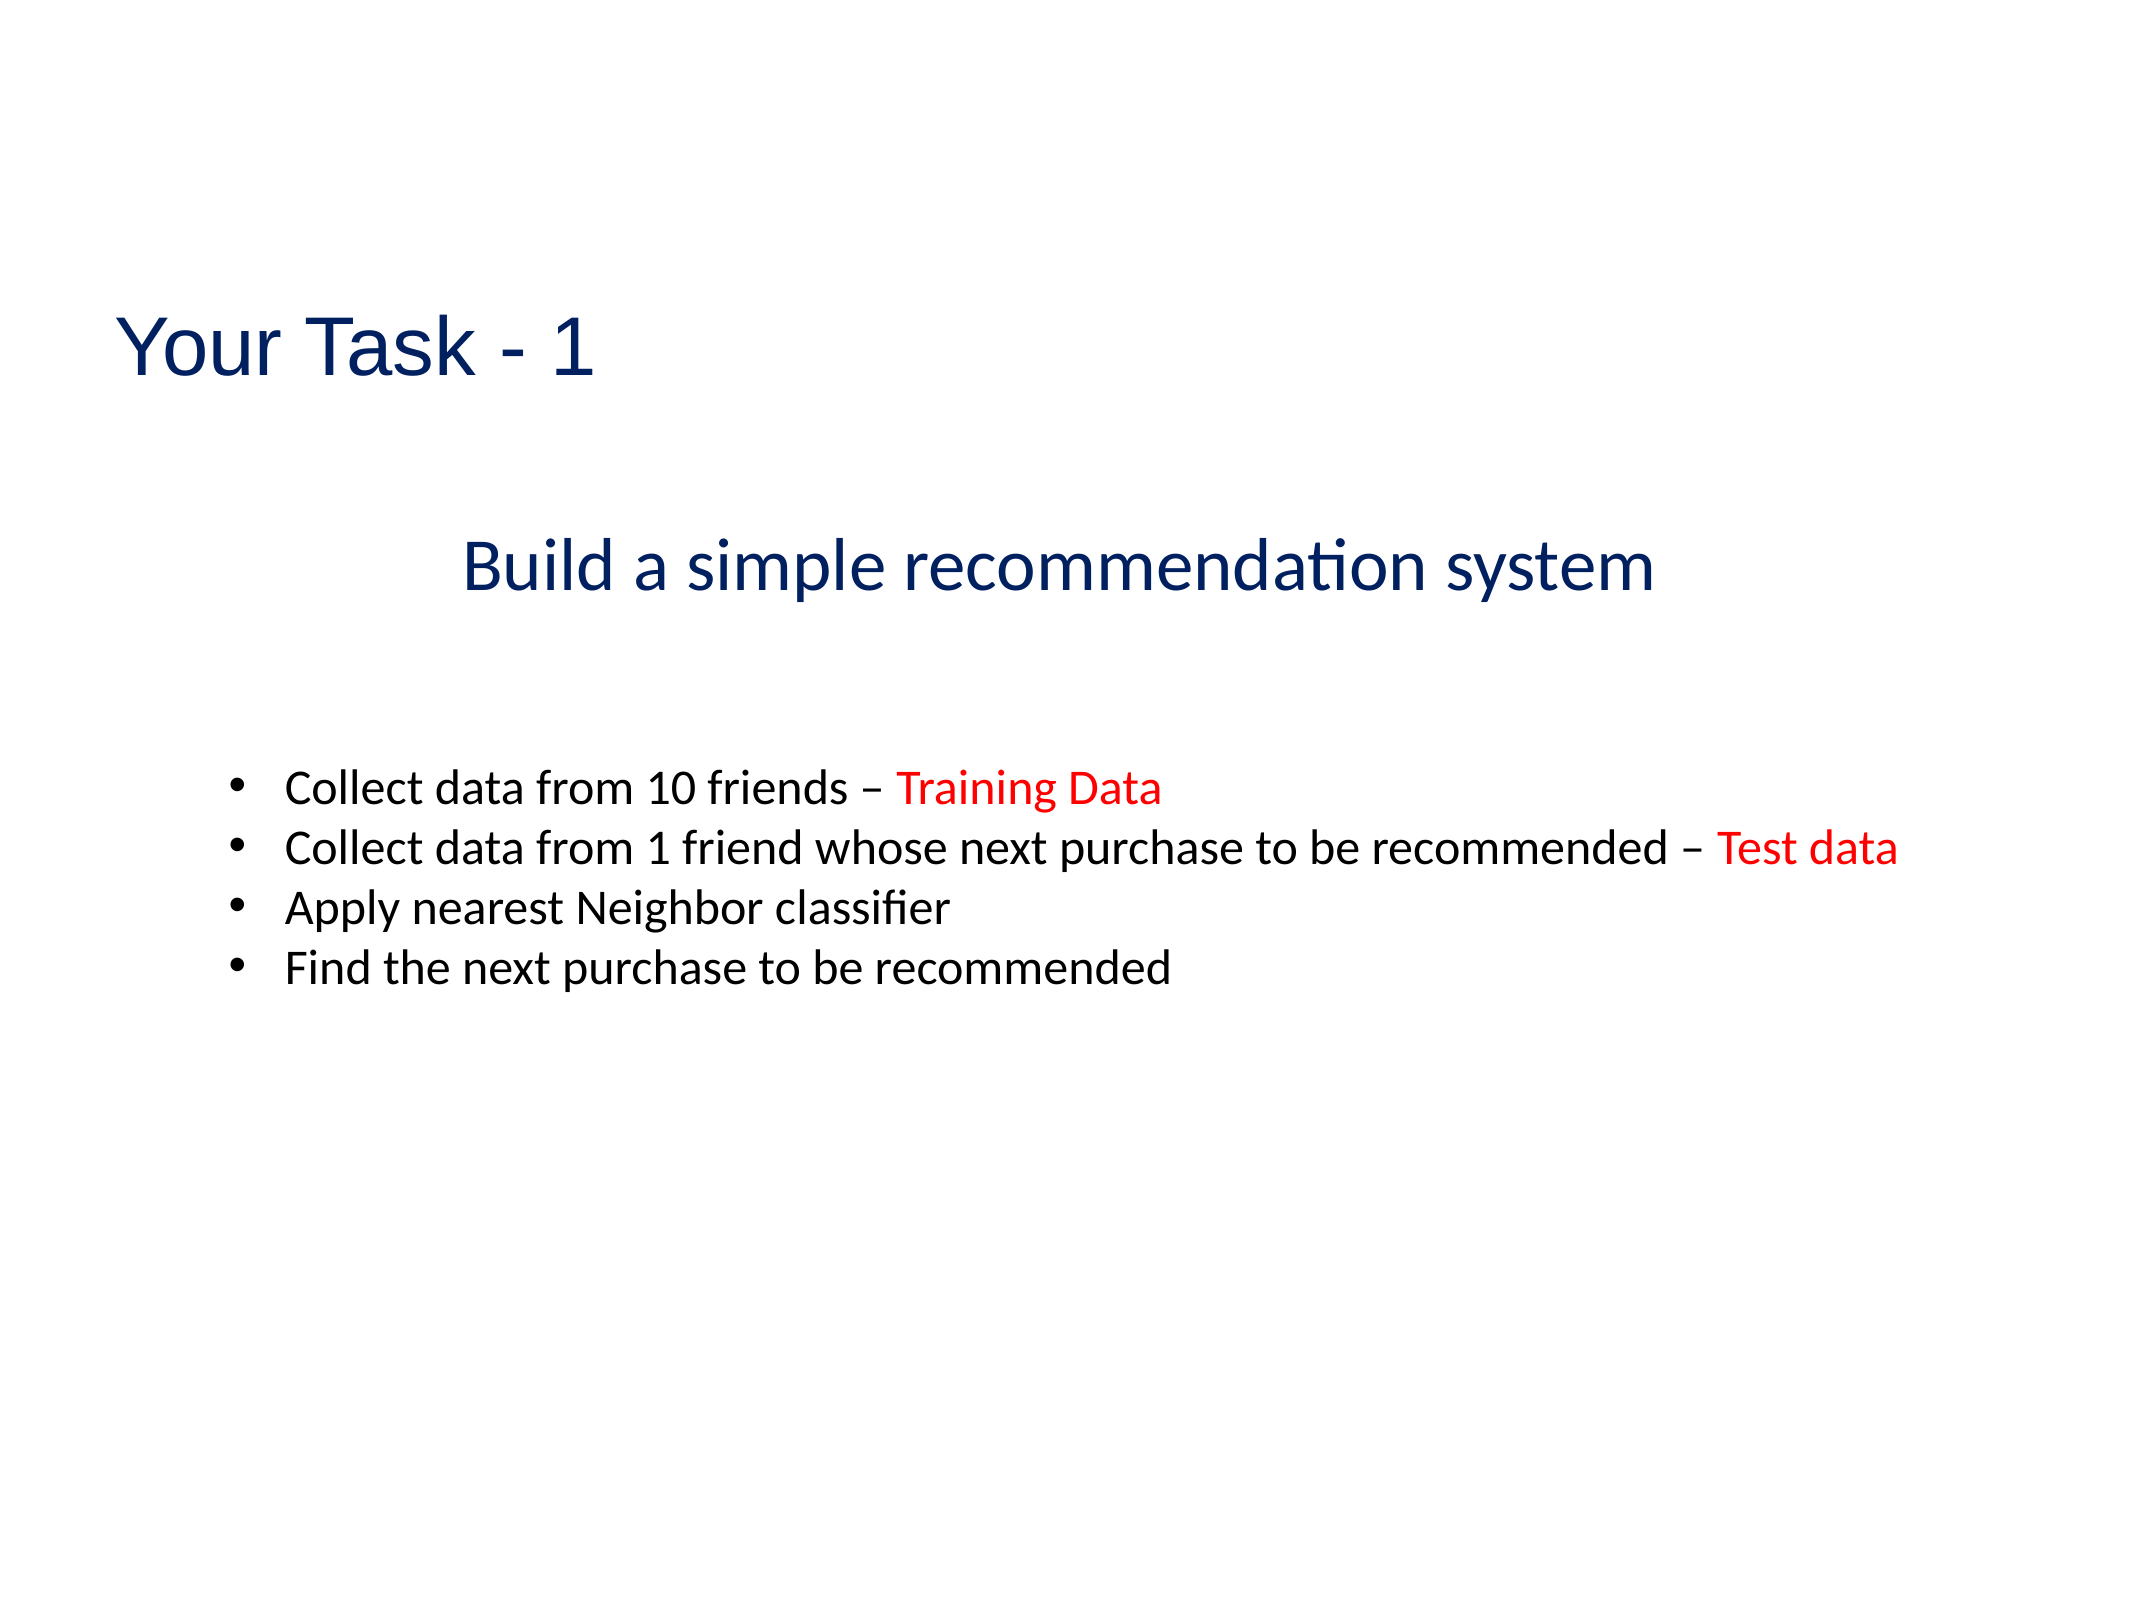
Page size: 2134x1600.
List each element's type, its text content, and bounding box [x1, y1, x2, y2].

title Your Task - 1 [106, 215, 2028, 481]
text_box Collect data from 10 friends – Training Data Collect data from 1 friend whose next purchase to be recommended – Test data Apply nearest Neighbor classifier Find the next purchase to be recommended [220, 746, 1950, 1063]
text_box Build a simple recommendation system [447, 507, 1785, 613]
